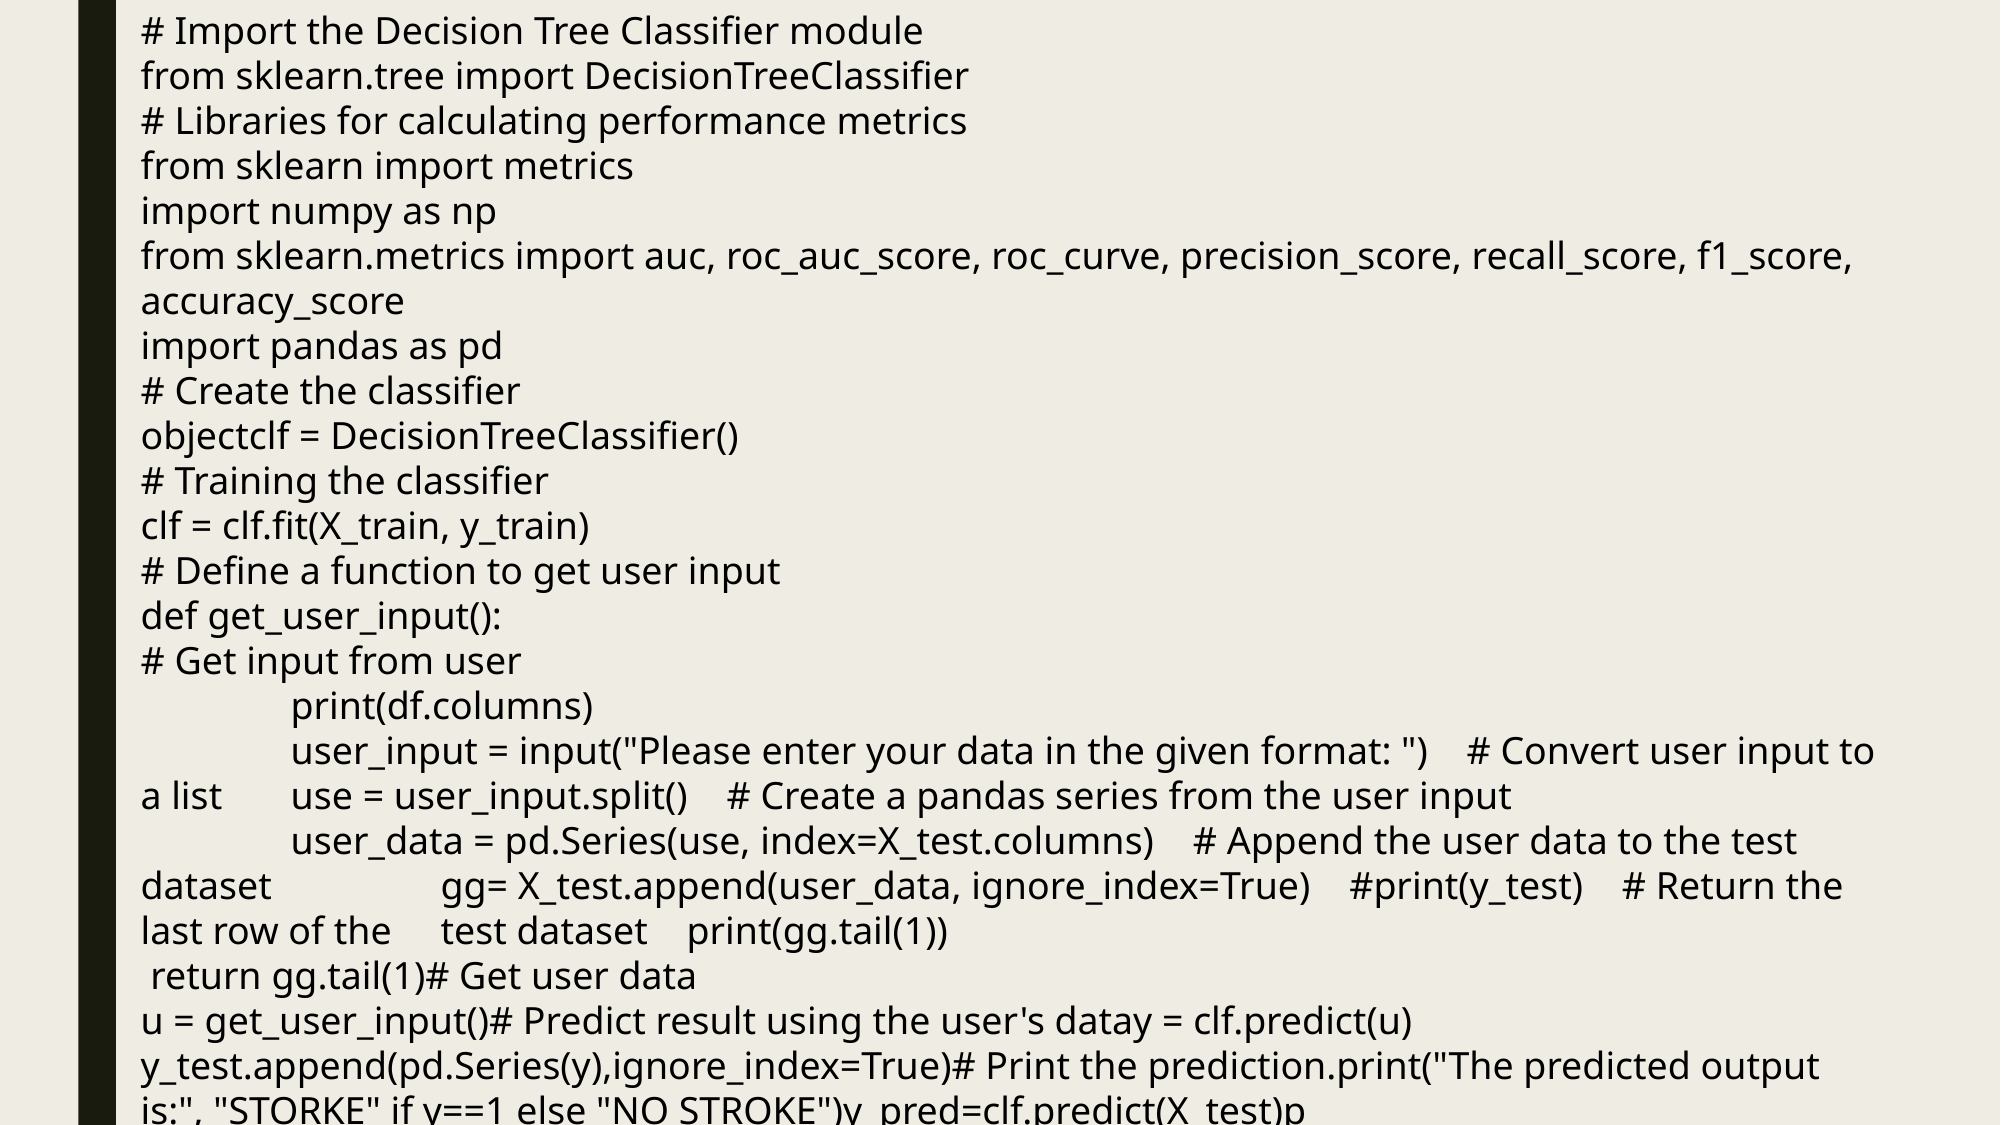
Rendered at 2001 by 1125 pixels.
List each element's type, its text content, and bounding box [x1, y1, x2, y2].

text_box # Import the Decision Tree Classifier module from sklearn.tree import DecisionTreeClassifier # Libraries for calculating performance metrics from sklearn import metrics import numpy as np from sklearn.metrics import auc, roc_auc_score, roc_curve, precision_score, recall_score, f1_score, accuracy_score import pandas as pd # Create the classifier objectclf = DecisionTreeClassifier() # Training the classifier clf = clf.fit(X_train, y_train) # Define a function to get user input def get_user_input(): # Get input from user print(df.columns) user_input = input("Please enter your data in the given format: ") # Convert user input to a list use = user_input.split() # Create a pandas series from the user input user_data = pd.Series(use, index=X_test.columns) # Append the user data to the test dataset gg= X_test.append(user_data, ignore_index=True) #print(y_test) # Return the last row of the test dataset print(gg.tail(1)) return gg.tail(1)# Get user data u = get_user_input()# Predict result using the user's datay = clf.predict(u) y_test.append(pd.Series(y),ignore_index=True)# Print the prediction.print("The predicted output is:", "STORKE" if y==1 else "NO STROKE")y_pred=clf.predict(X_test)p [125, 0, 1897, 1125]
